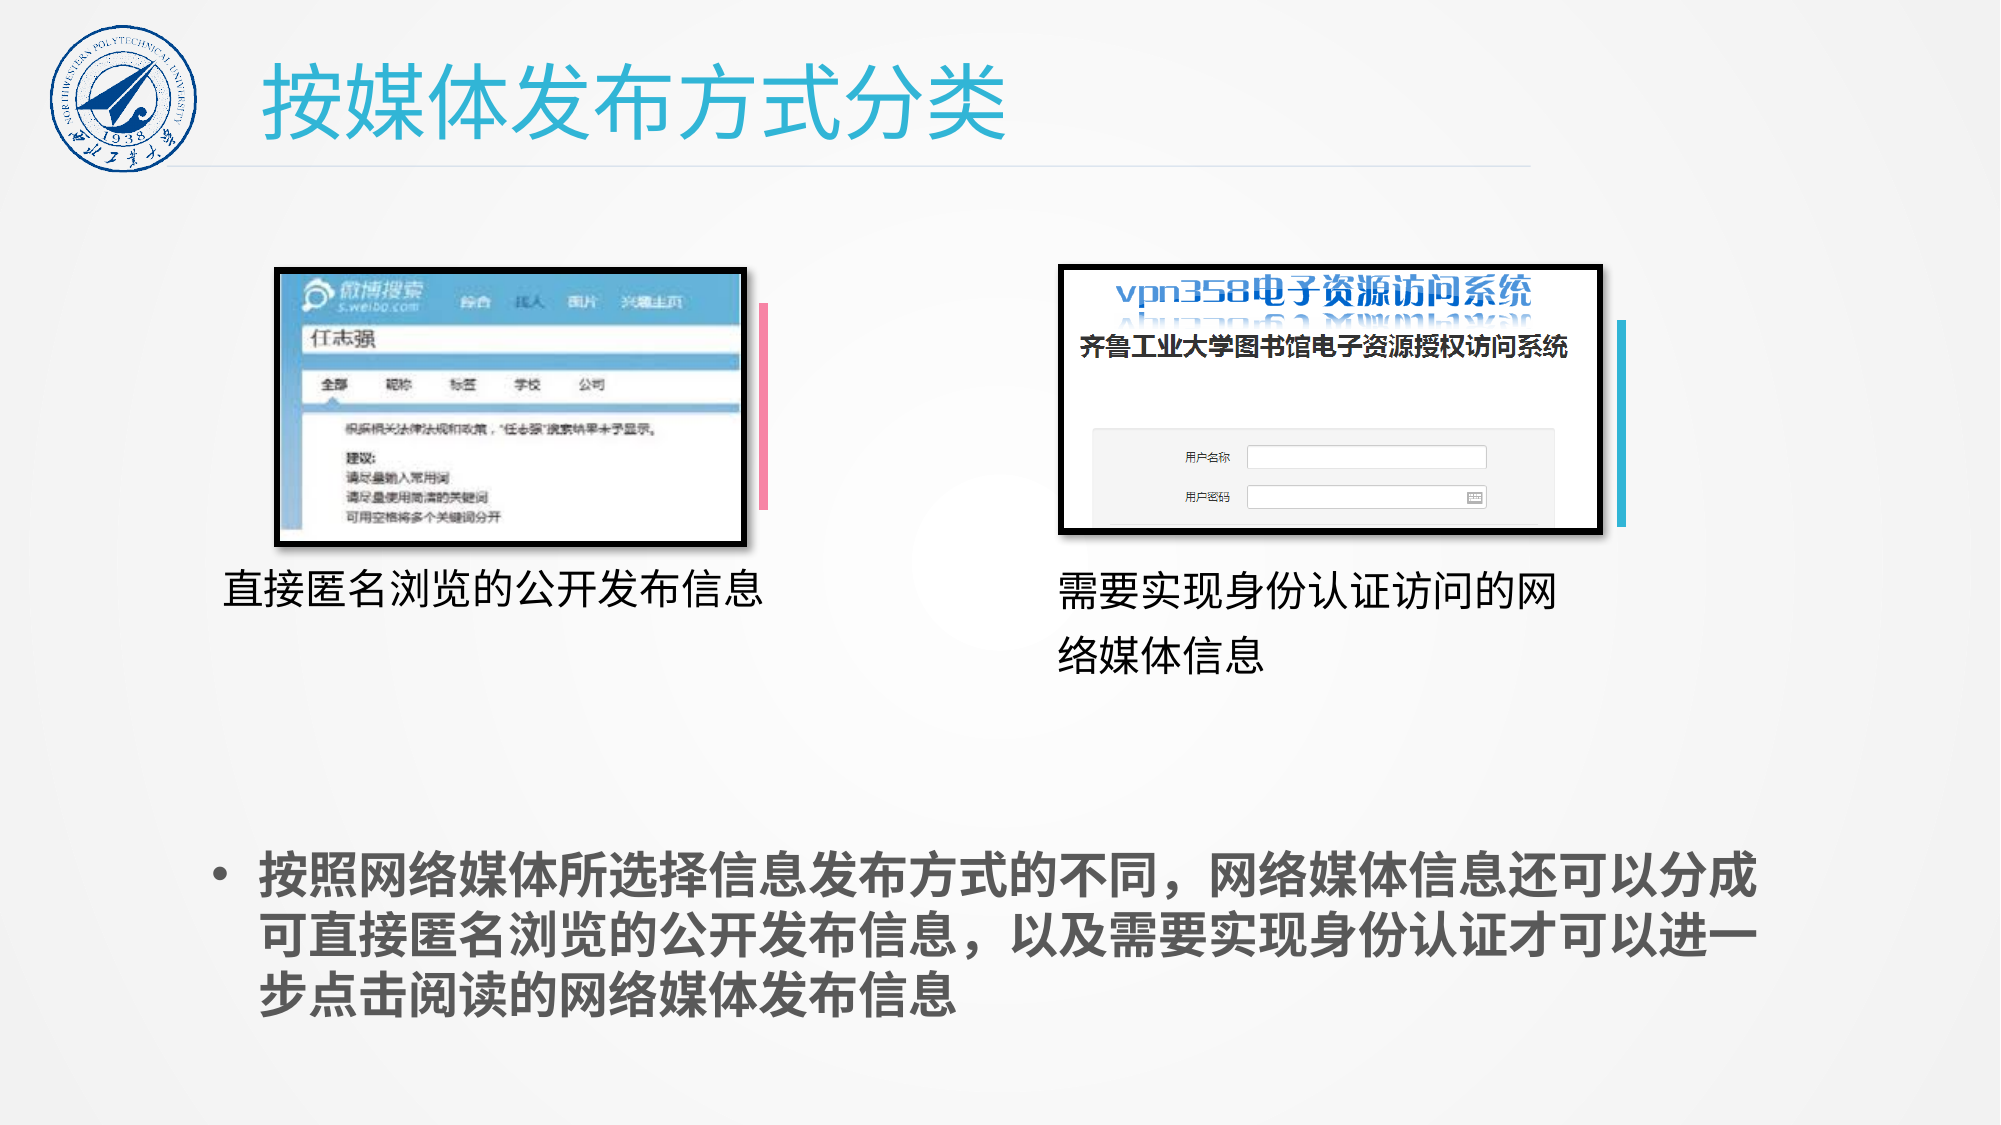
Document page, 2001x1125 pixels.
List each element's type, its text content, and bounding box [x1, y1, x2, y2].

picture [279, 273, 741, 541]
picture [1063, 270, 1597, 529]
picture [49, 25, 197, 173]
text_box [1042, 313, 1795, 689]
text_box 按照网络媒体所选择信息发布方式的不同，网络媒体信息还可以分成可直接匿名浏览的公开发布信息，以及需要实现身份认证才可以进一步点击阅读的网络媒体发布信息 [196, 836, 1819, 1031]
text_box 按媒体发布方式分类 [245, 42, 1520, 158]
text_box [207, 299, 945, 616]
